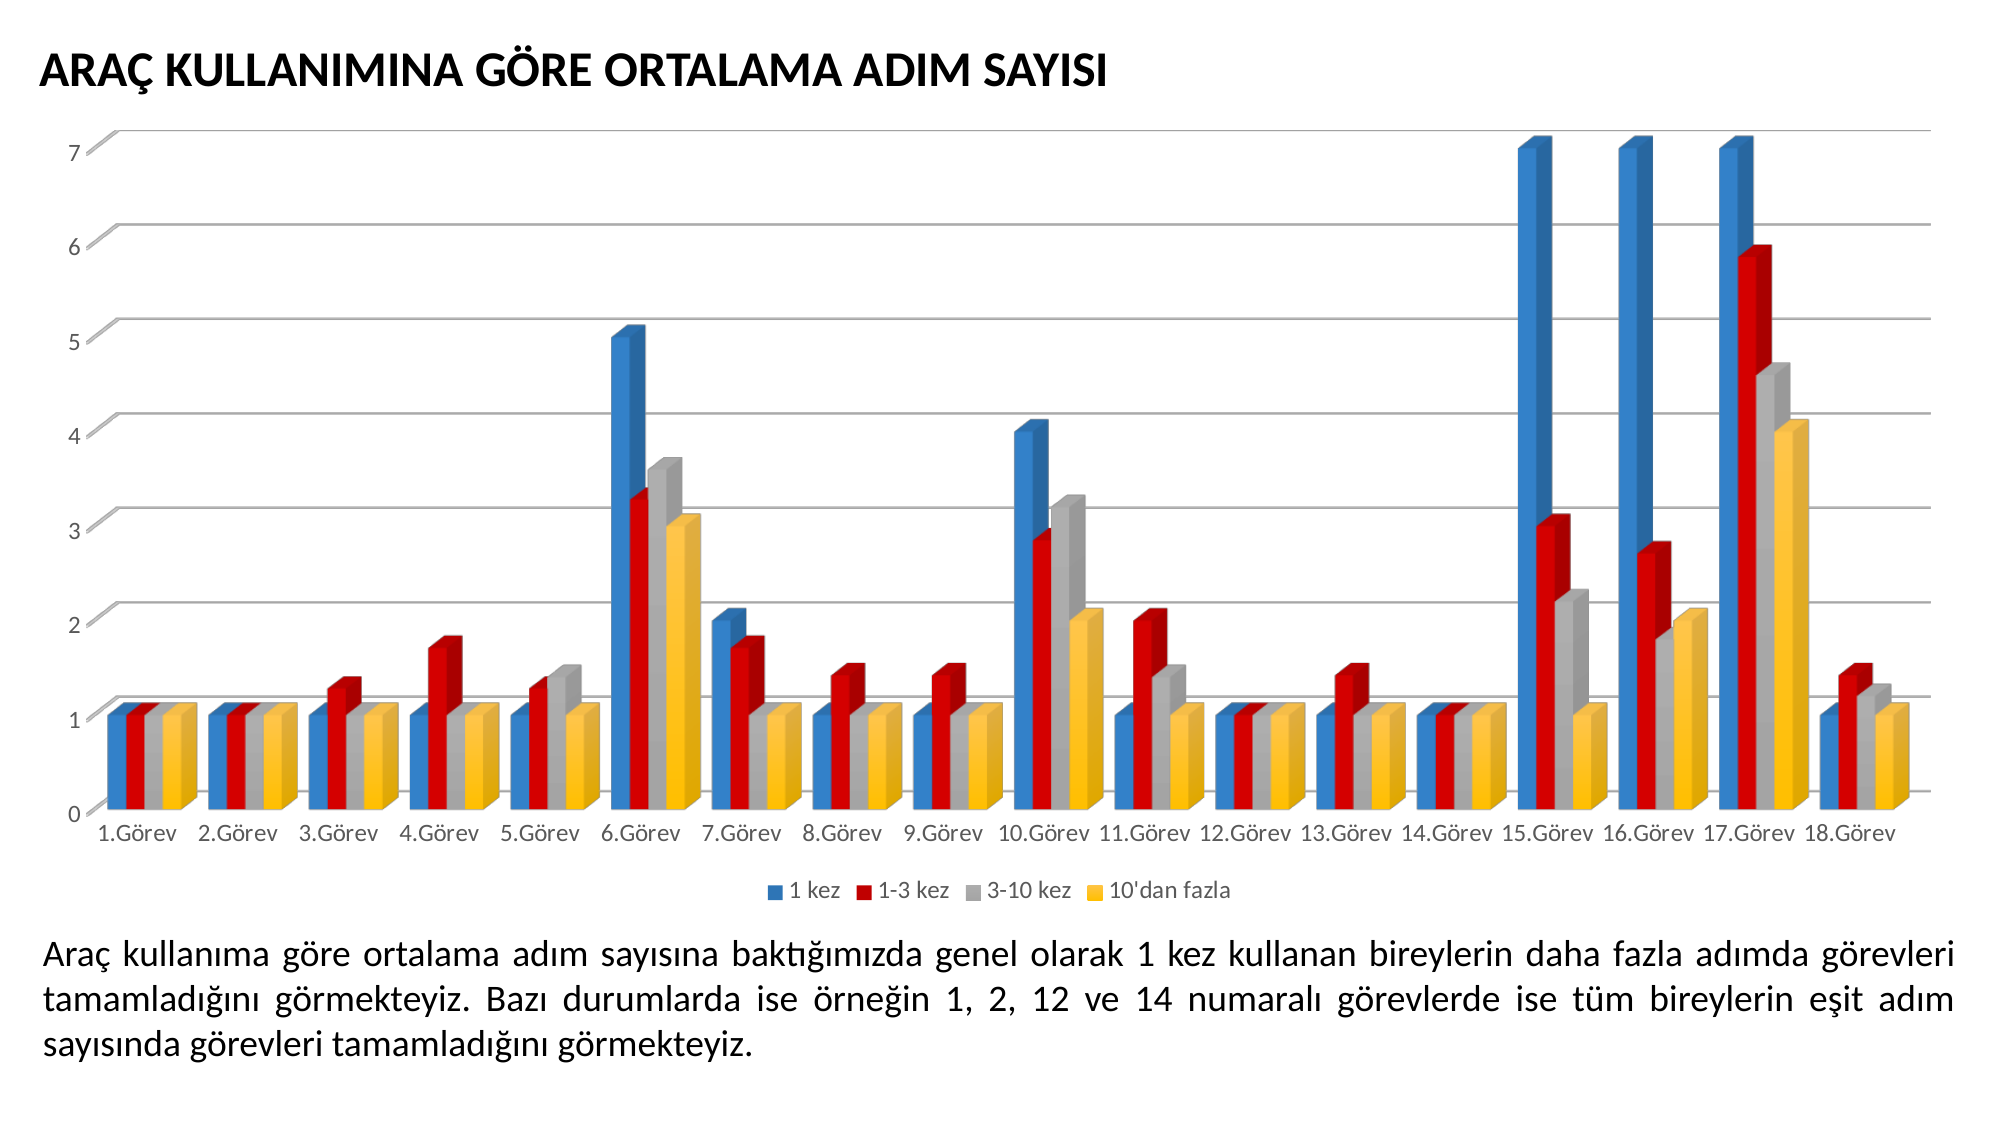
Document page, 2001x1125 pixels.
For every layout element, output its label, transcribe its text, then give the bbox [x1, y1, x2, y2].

chart [0, 114, 2000, 912]
text_box Araç kullanıma göre ortalama adım sayısına baktığımızda genel olarak 1 kez kullanan bireylerin daha fazla adımda görevleri tamamladığını görmekteyiz. Bazı durumlarda ise örneğin 1, 2, 12 ve 14 numaralı görevlerde ise tüm bireylerin eşit adım sayısında görevleri tamamladığını görmekteyiz. [28, 921, 1972, 1072]
text_box ARAÇ KULLANIMINA GÖRE ORTALAMA ADIM SAYISI [24, 28, 1176, 104]
